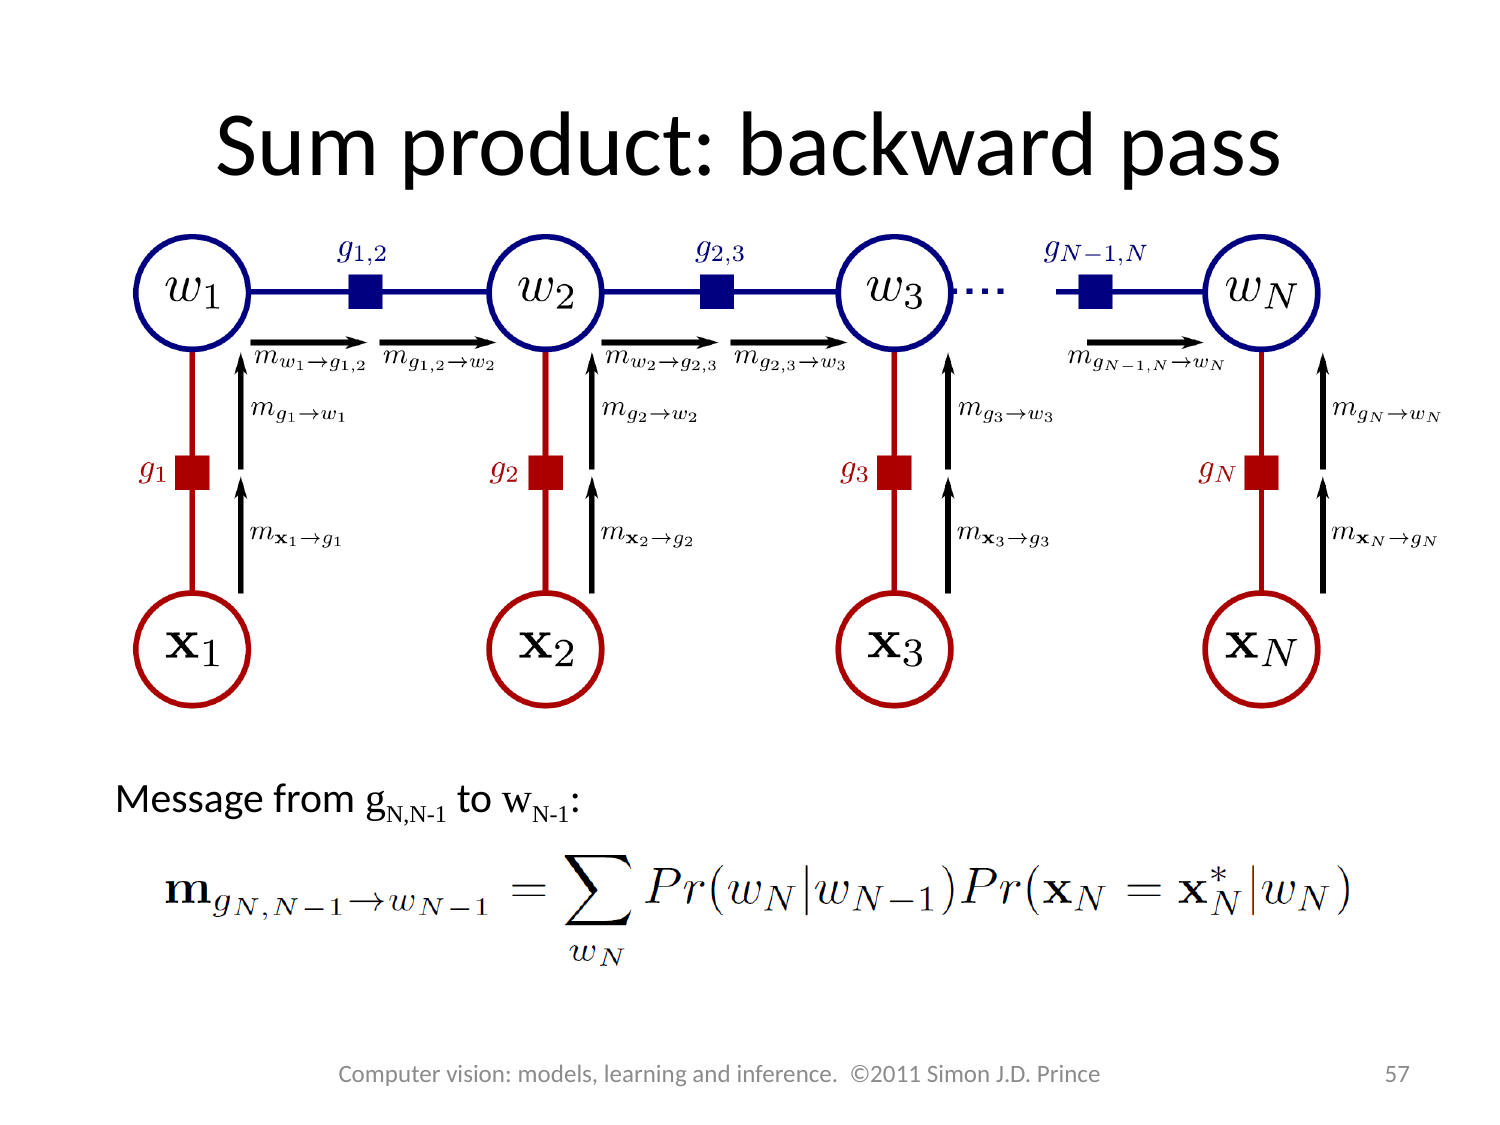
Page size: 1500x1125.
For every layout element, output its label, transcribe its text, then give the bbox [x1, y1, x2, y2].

picture [159, 833, 1353, 973]
picture [111, 218, 1449, 717]
text_box Message from gN,N-1 to wN-1: [100, 763, 786, 835]
slide_number 57 [1140, 1042, 1425, 1103]
title Sum product: backward pass [75, 45, 1425, 233]
footer Computer vision: models, learning and inference. ©2011 Simon J.D. Prince [301, 1042, 1140, 1103]
